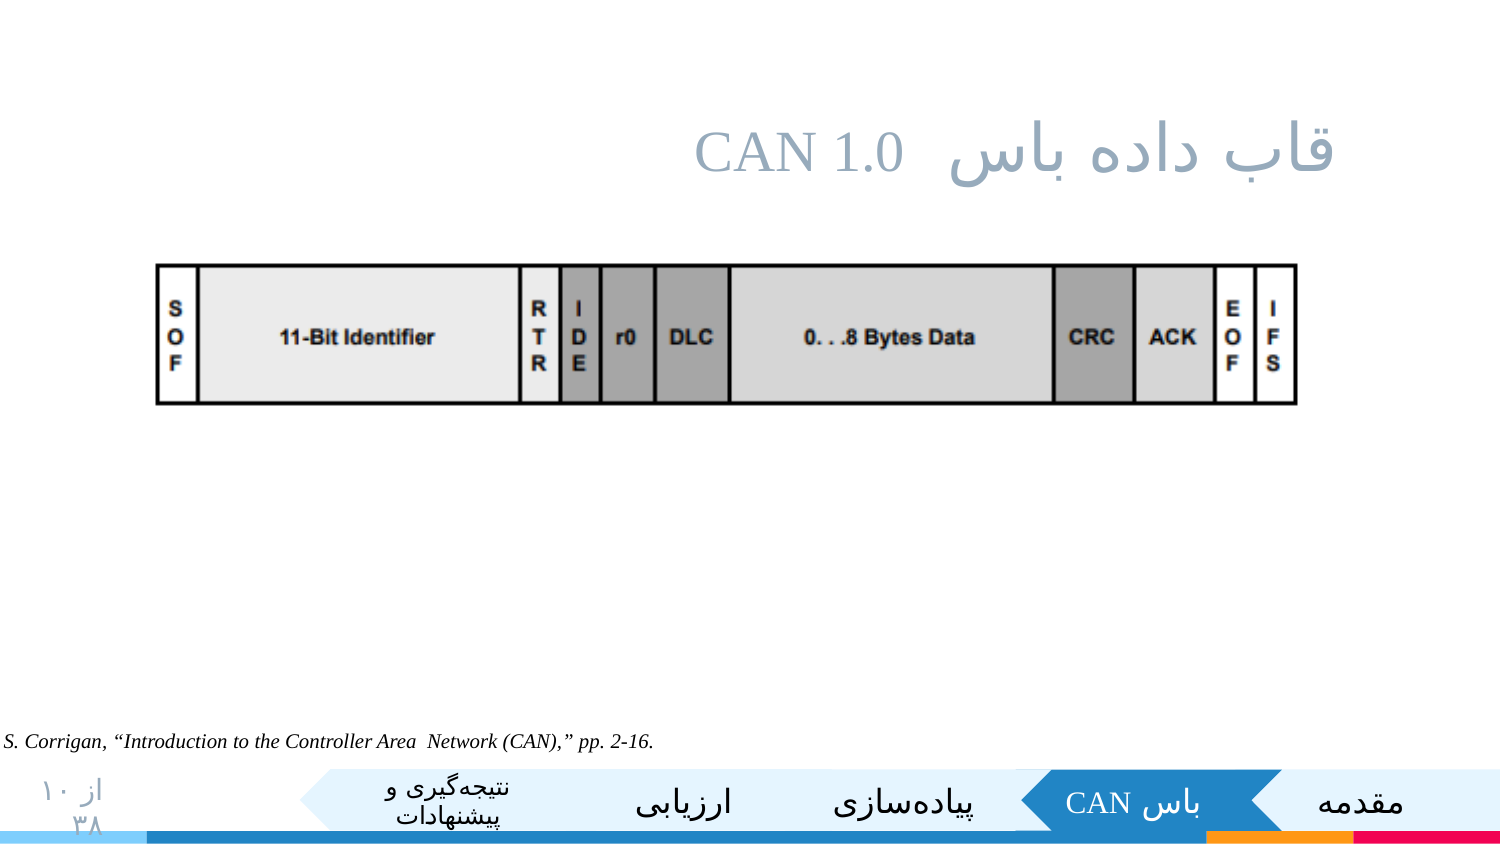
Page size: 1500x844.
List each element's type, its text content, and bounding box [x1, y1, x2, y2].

text_box ارزیابی [567, 769, 832, 831]
text_box مقدمه [1253, 769, 1500, 831]
text_box باس CAN [1022, 769, 1282, 831]
picture [146, 252, 1301, 423]
slide_number ۱۰ از ۳۸ [0, 761, 119, 808]
text_box S. Corrigan, “Introduction to the Controller Area Network (CAN),” pp. 2-16. [0, 720, 1500, 761]
text_box نتیجه‌گیری و پیشنهادات [299, 769, 597, 831]
title قاب داده باس CAN 1.0 [293, 58, 1354, 200]
text_box پیاده‌سازی [803, 769, 1052, 831]
